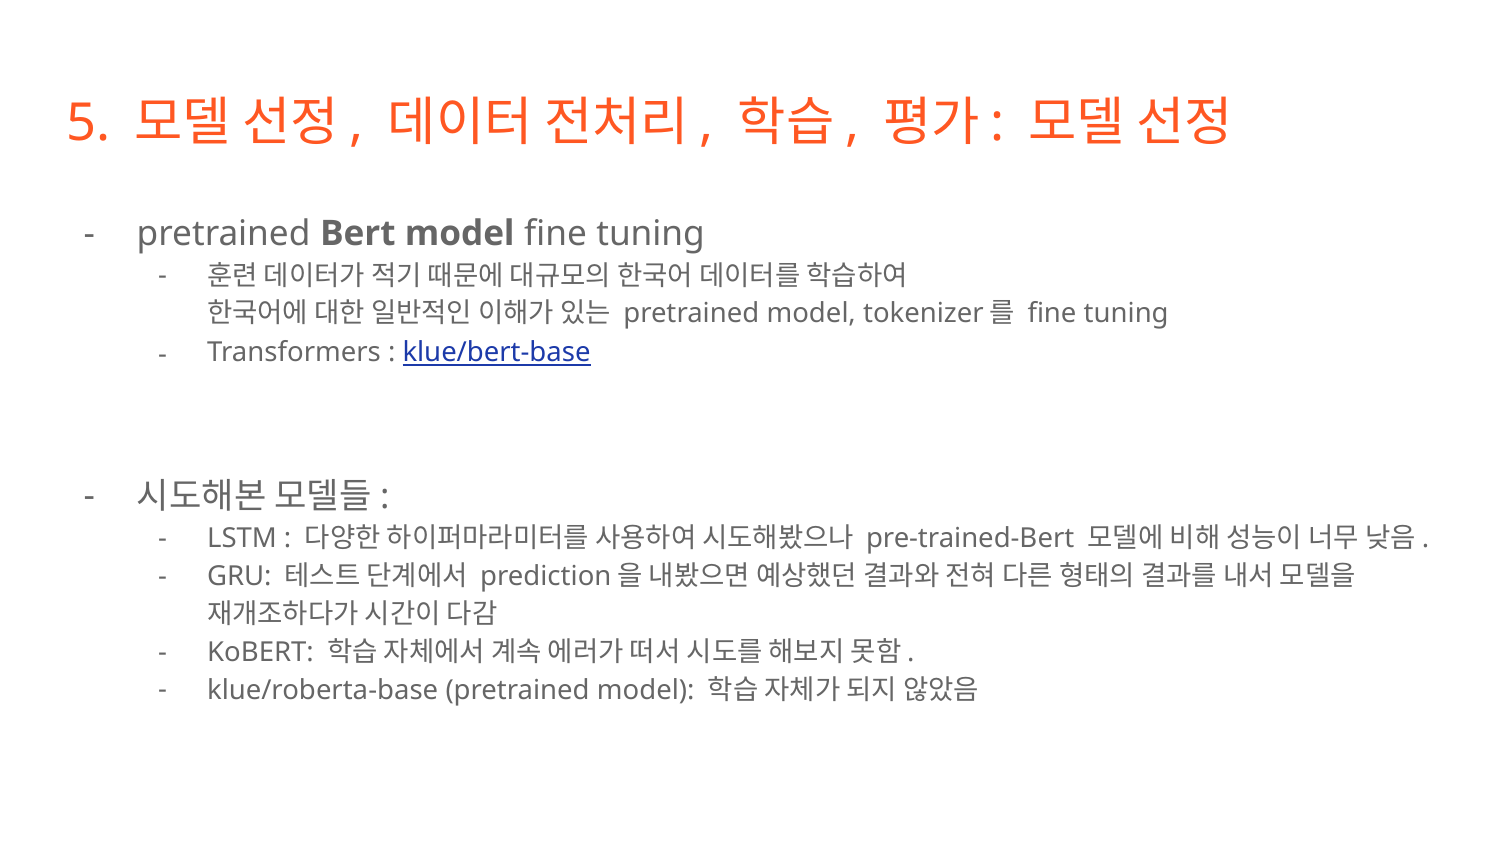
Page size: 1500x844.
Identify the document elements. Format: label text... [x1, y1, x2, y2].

title 5. 모델 선정, 데이터 전처리, 학습, 평가: 모델 선정 [51, 72, 1449, 167]
list pretrained Bert model fine tuning 훈련 데이터가 적기 때문에 대규모의 한국어 데이터를 학습하여 한국어에 대한 일반적인 이해가 있는 pretrained model, tokenizer를 fine tuning Transformers : klue/bert-base 시도해본 모델들: LSTM : 다양한 하이퍼마라미터를 사용하여 시도해봤으나 pre-trained-Bert 모델에 비해 성능이 너무 낮음. GRU: 테스트 단계에서 prediction을 내봤으면 예상했던 결과와 전혀 다른 형태의 결과를 내서 모델을 재개조하다가 시간이 다감 KoBERT: 학습 자체에서 계속 에러가 떠서 시도를 해보지 못함. klue/roberta-base (pretrained model): 학습 자체가 되지 않았음 [51, 189, 1449, 750]
